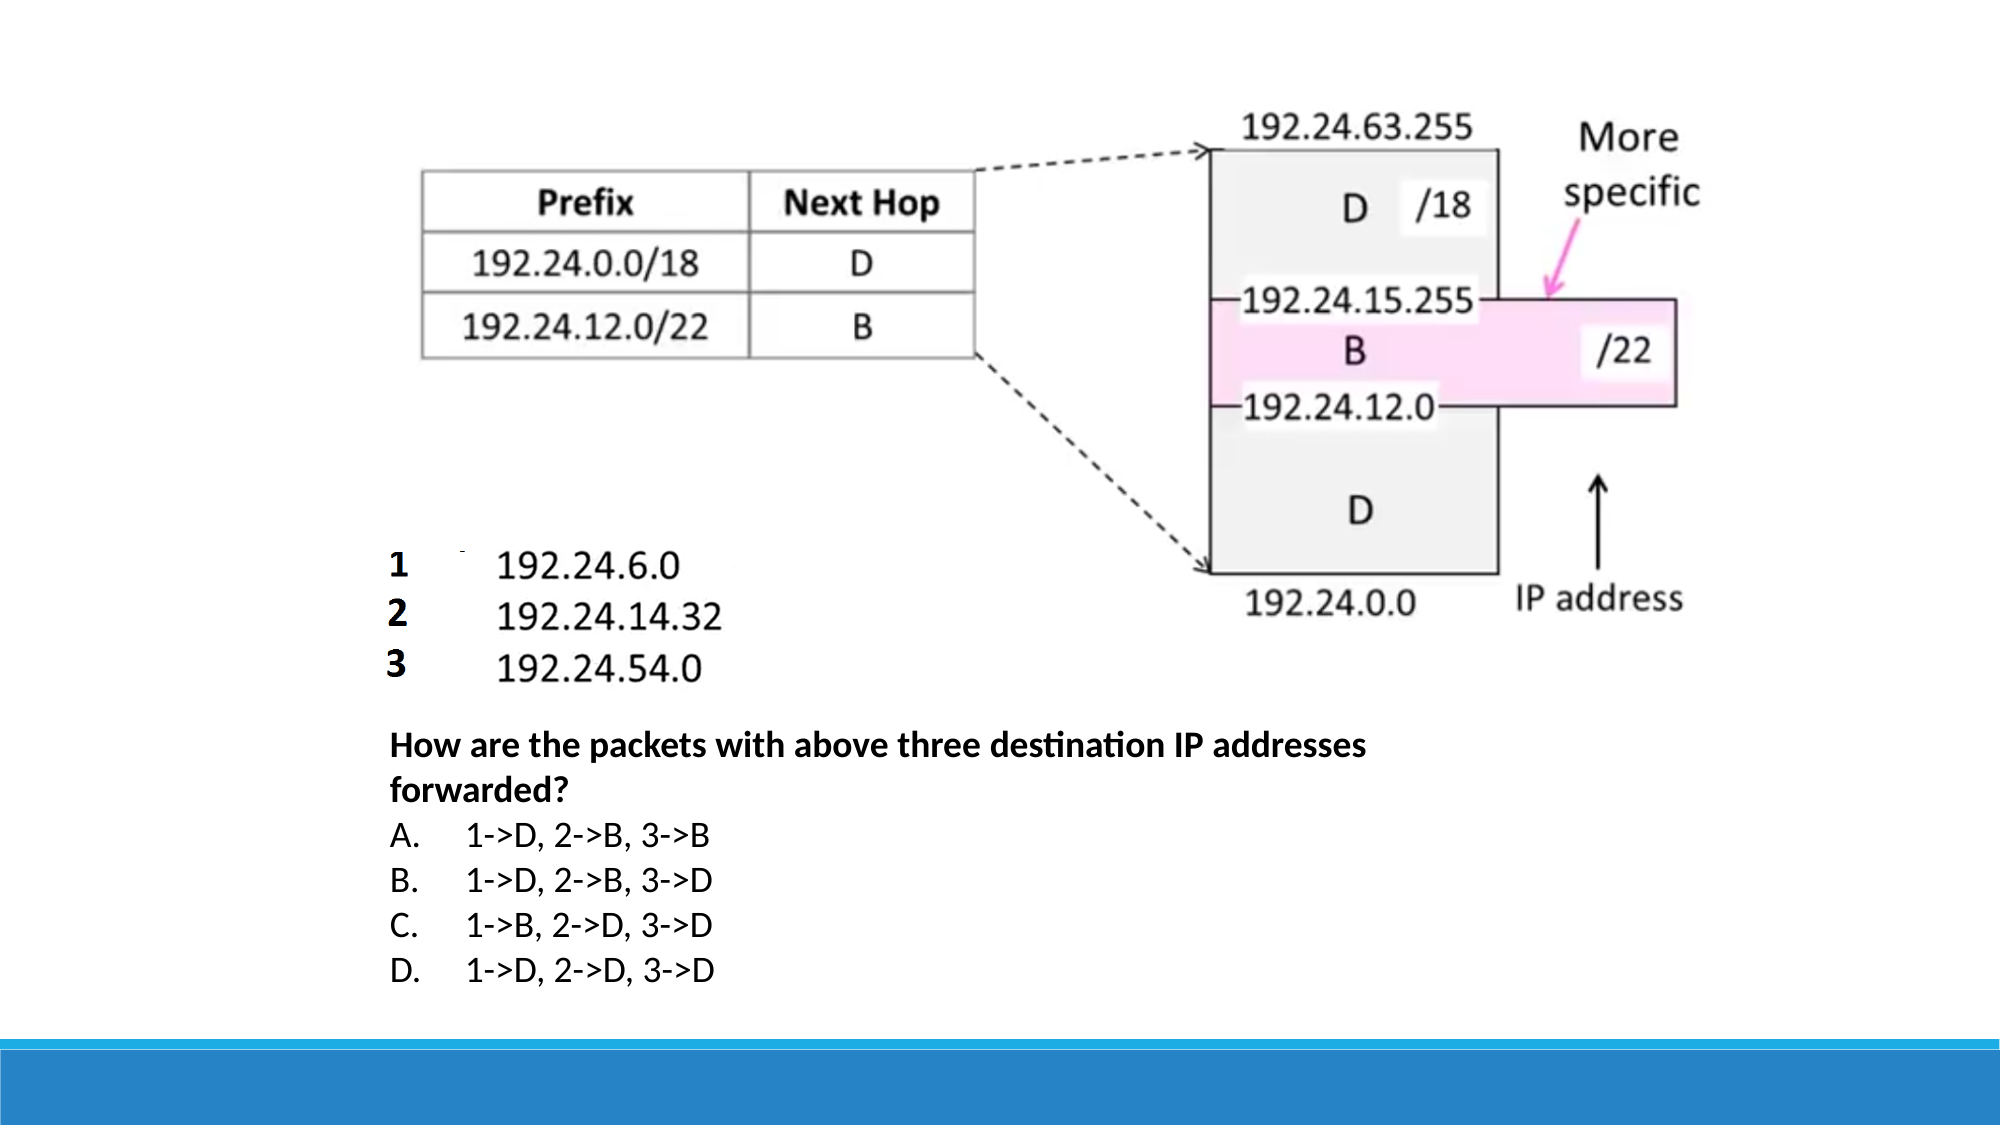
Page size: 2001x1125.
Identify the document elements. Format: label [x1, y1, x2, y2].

picture [374, 0, 1726, 776]
text_box [349, 524, 1488, 1001]
